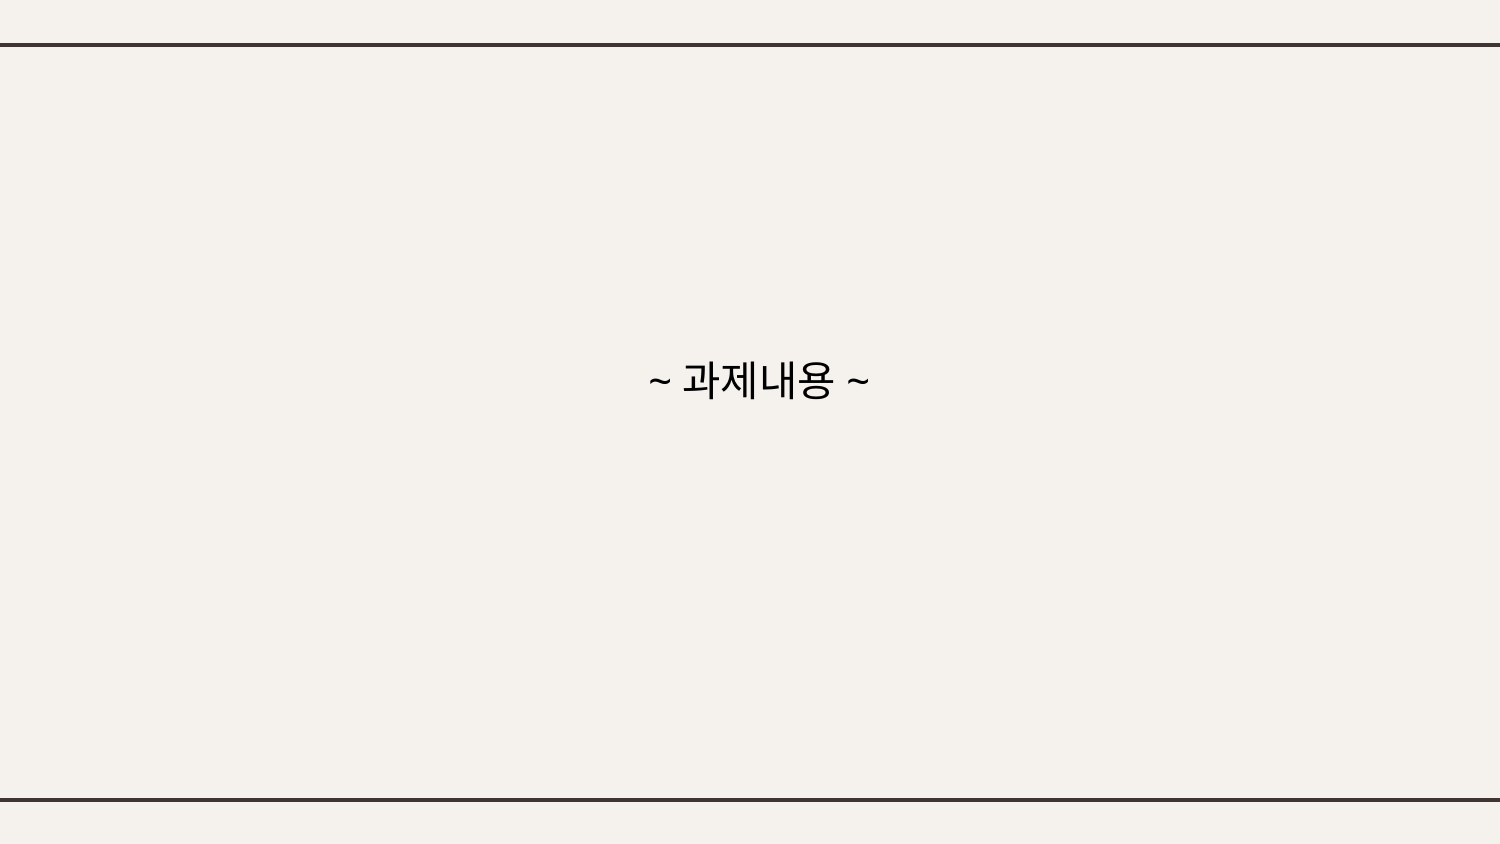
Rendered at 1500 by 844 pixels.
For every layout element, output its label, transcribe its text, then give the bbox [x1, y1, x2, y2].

subtitle ~과제내용~ [302, 340, 1198, 504]
